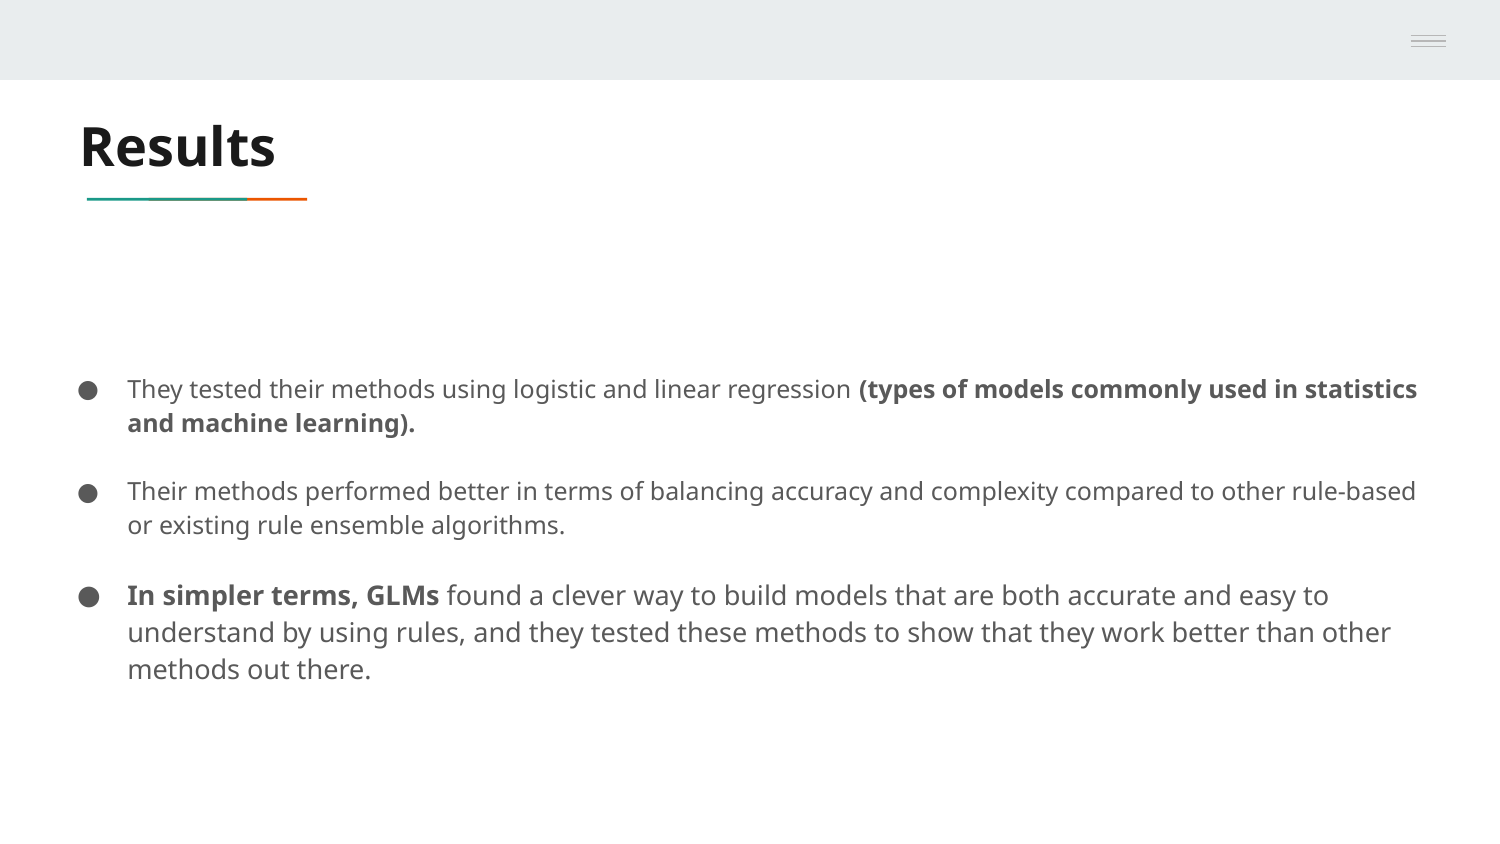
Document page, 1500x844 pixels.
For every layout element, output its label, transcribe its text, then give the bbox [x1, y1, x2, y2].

list They tested their methods using logistic and linear regression (types of models commonly used in statistics and machine learning). Their methods performed better in terms of balancing accuracy and complexity compared to other rule-based or existing rule ensemble algorithms. In simpler terms, GLMs found a clever way to build models that are both accurate and easy to understand by using rules, and they tested these methods to show that they work better than other methods out there. [37, 222, 1452, 809]
title Results [64, 96, 1326, 185]
